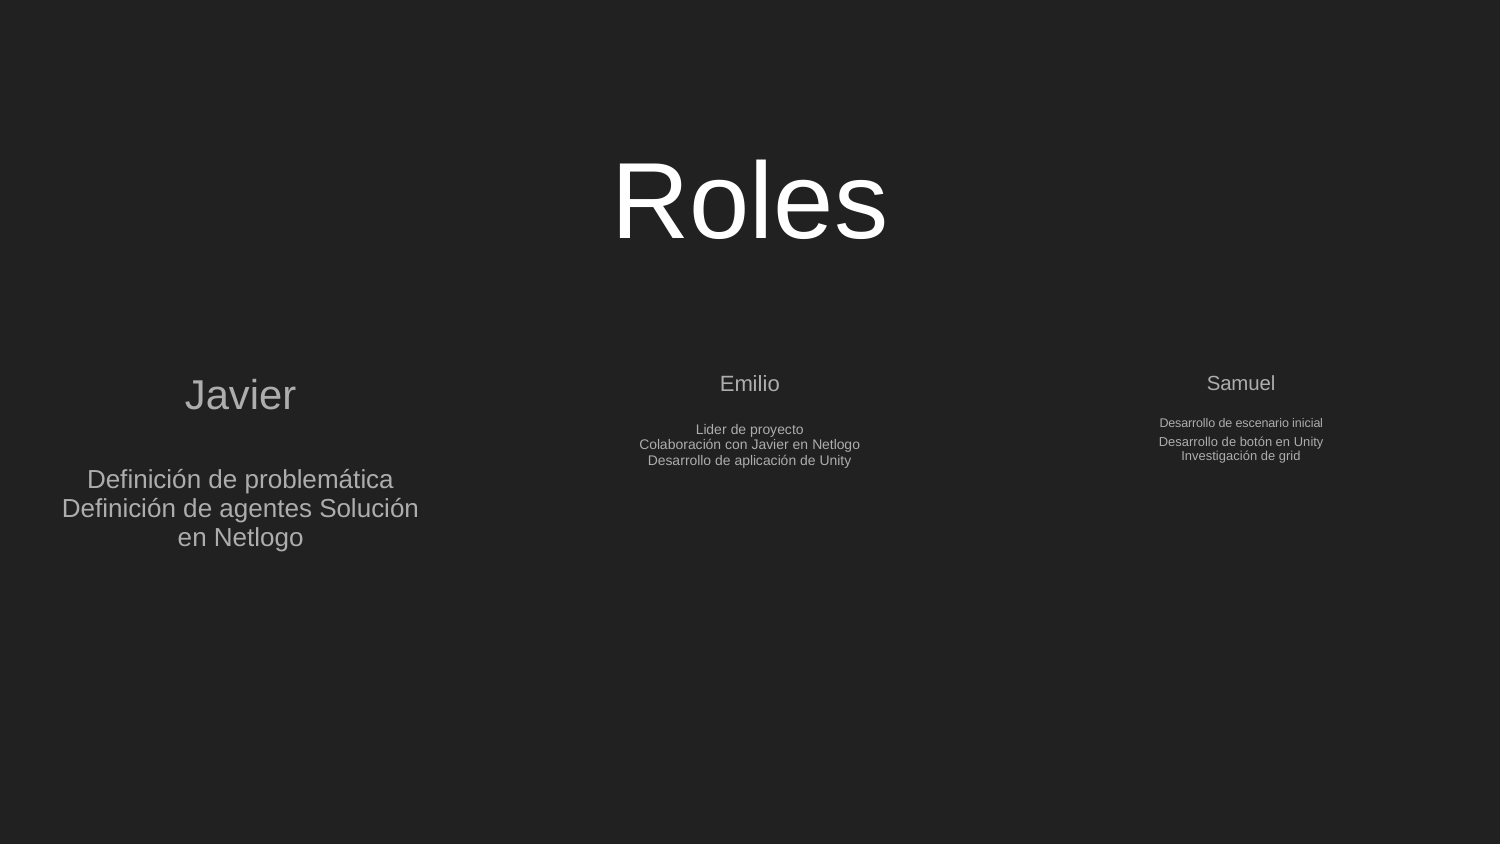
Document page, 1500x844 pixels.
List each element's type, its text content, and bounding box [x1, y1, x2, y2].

subtitle Samuel Desarrollo de escenario inicial Desarrollo de botón en Unity Investigación de grid [1061, 356, 1421, 487]
subtitle Javier Definición de problemática Definición de agentes Solución en Netlogo [42, 356, 439, 575]
subtitle Emilio Lider de proyecto Colaboración con Javier en Netlogo Desarrollo de aplicación de Unity [570, 356, 930, 487]
title Roles [51, 122, 1449, 277]
